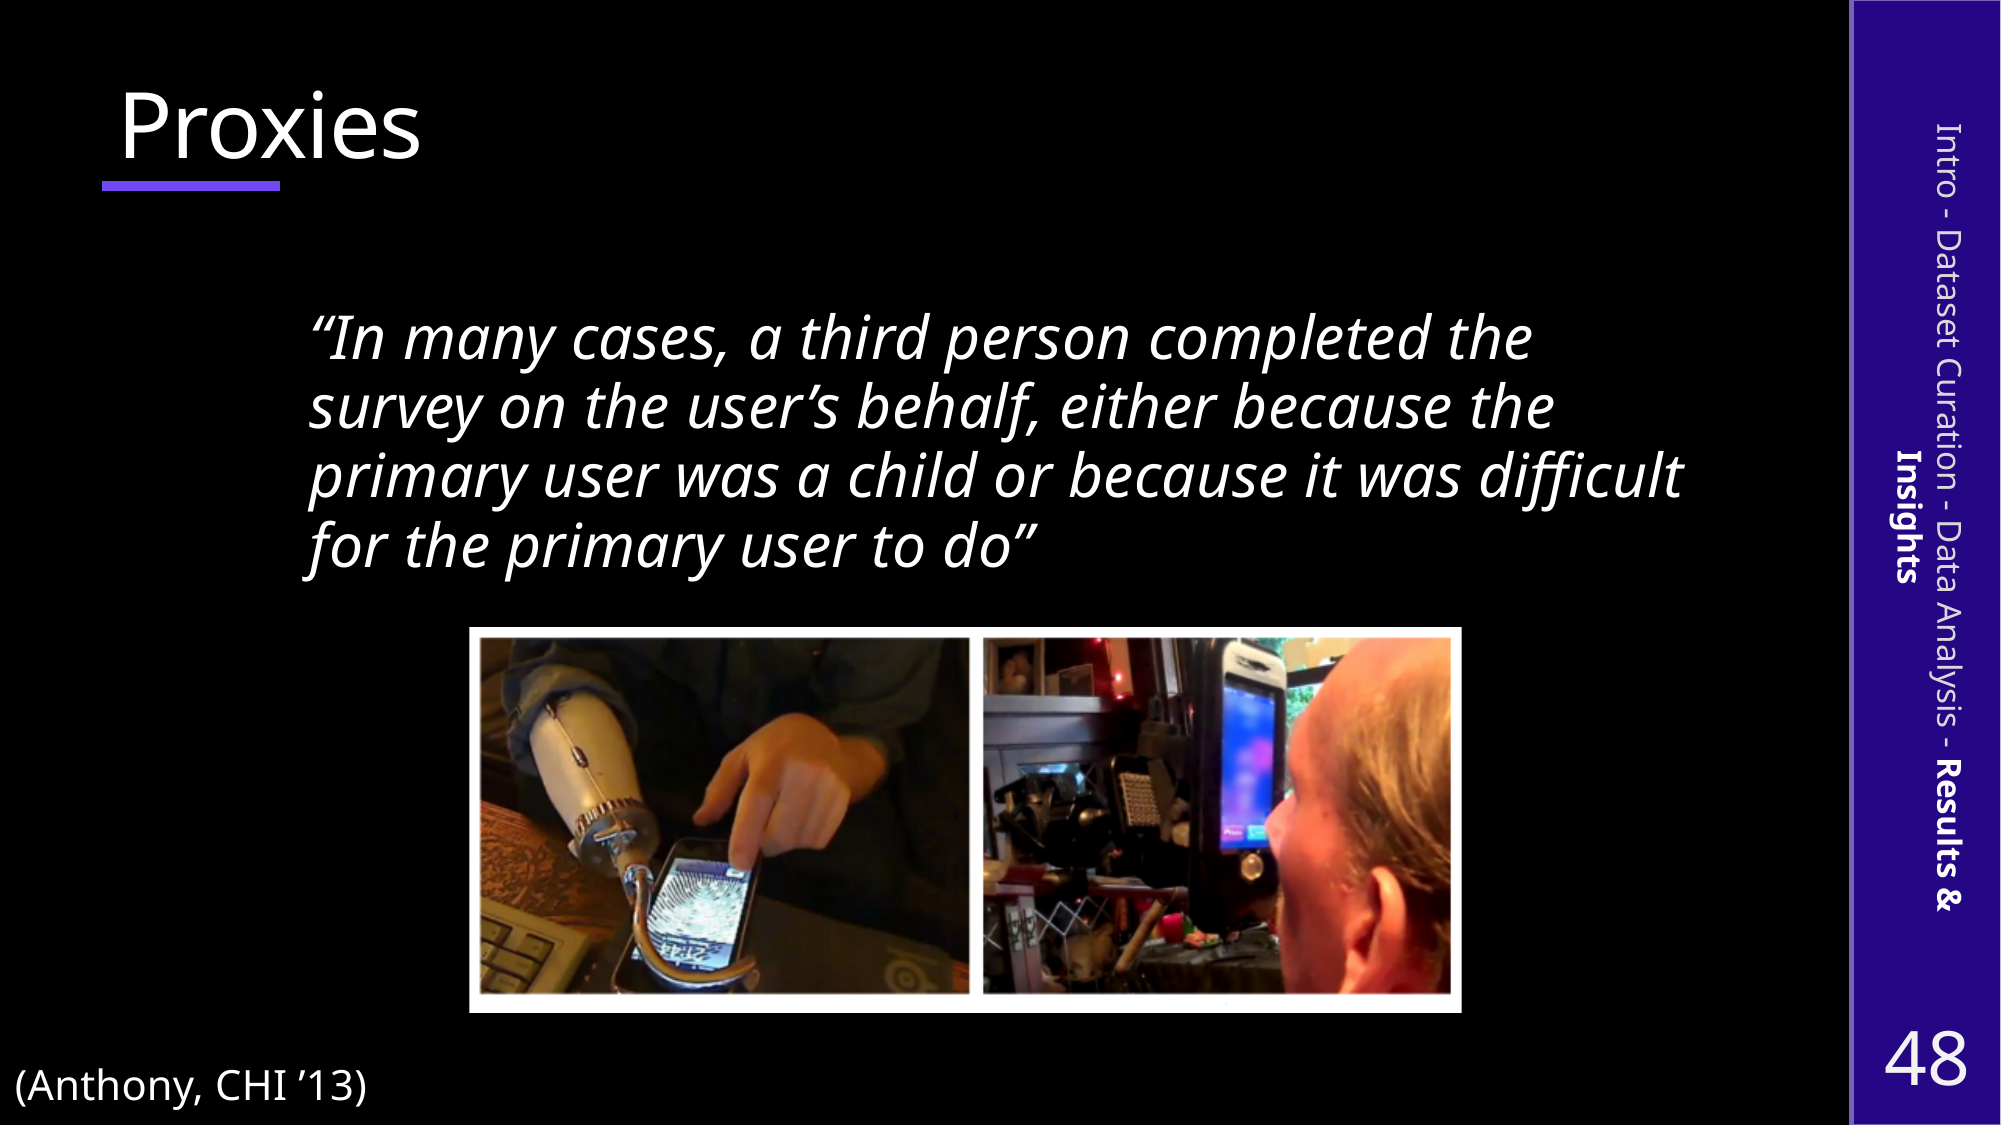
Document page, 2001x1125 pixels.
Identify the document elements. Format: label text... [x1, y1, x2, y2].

picture [469, 627, 1462, 1013]
title Proxies [102, 48, 1693, 186]
footer Intro - Dataset Curation - Data Analysis - Results & Insights [1897, 48, 1965, 988]
slide_number 48 [1852, 1012, 2000, 1110]
text_box (Anthony, CHI ’13) [0, 1051, 1824, 1116]
list “In many cases, a third person completed the survey on the user’s behalf, either because the primary user was a child or because it was difficult for the primary user to do” [294, 296, 1705, 589]
